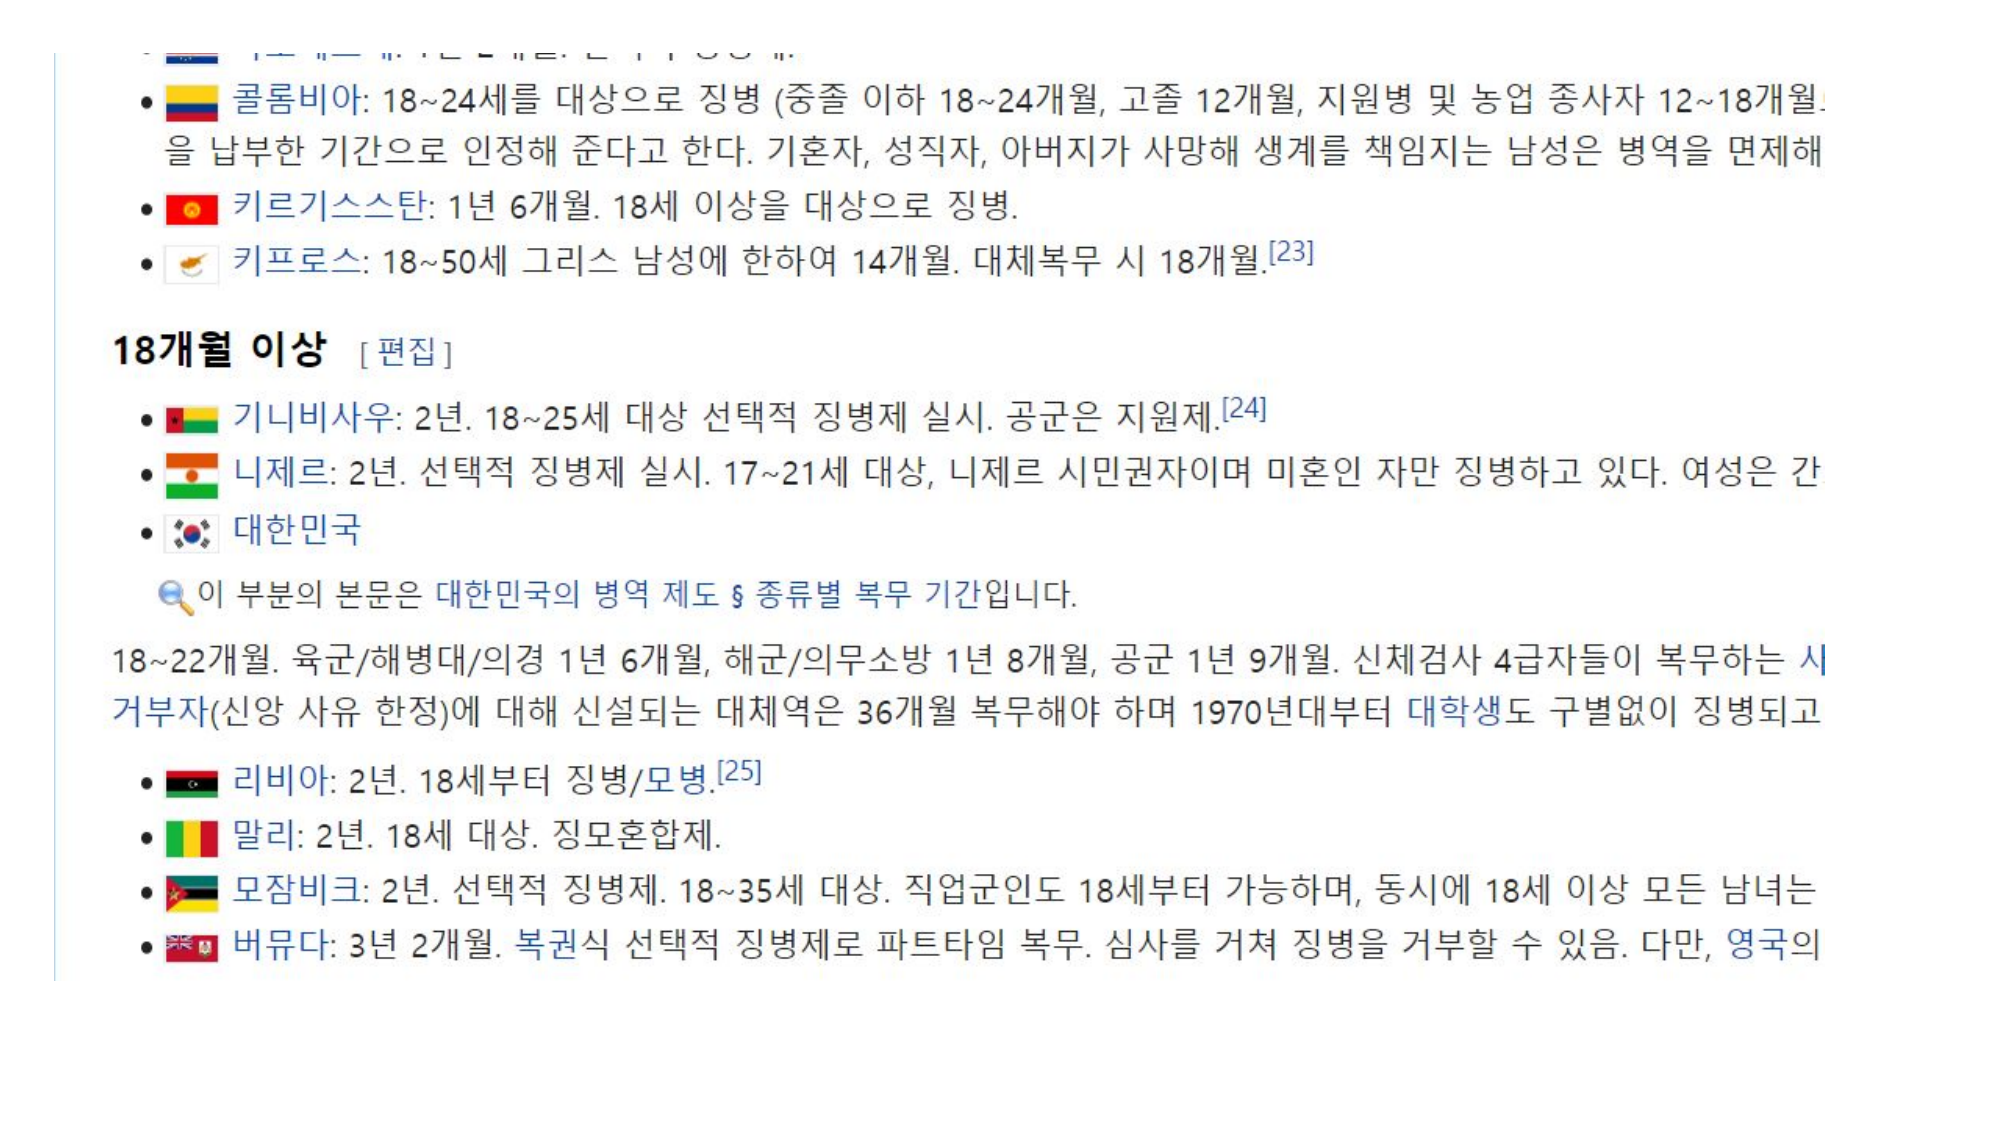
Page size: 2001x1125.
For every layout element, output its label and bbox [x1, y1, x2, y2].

picture [54, 53, 1825, 981]
